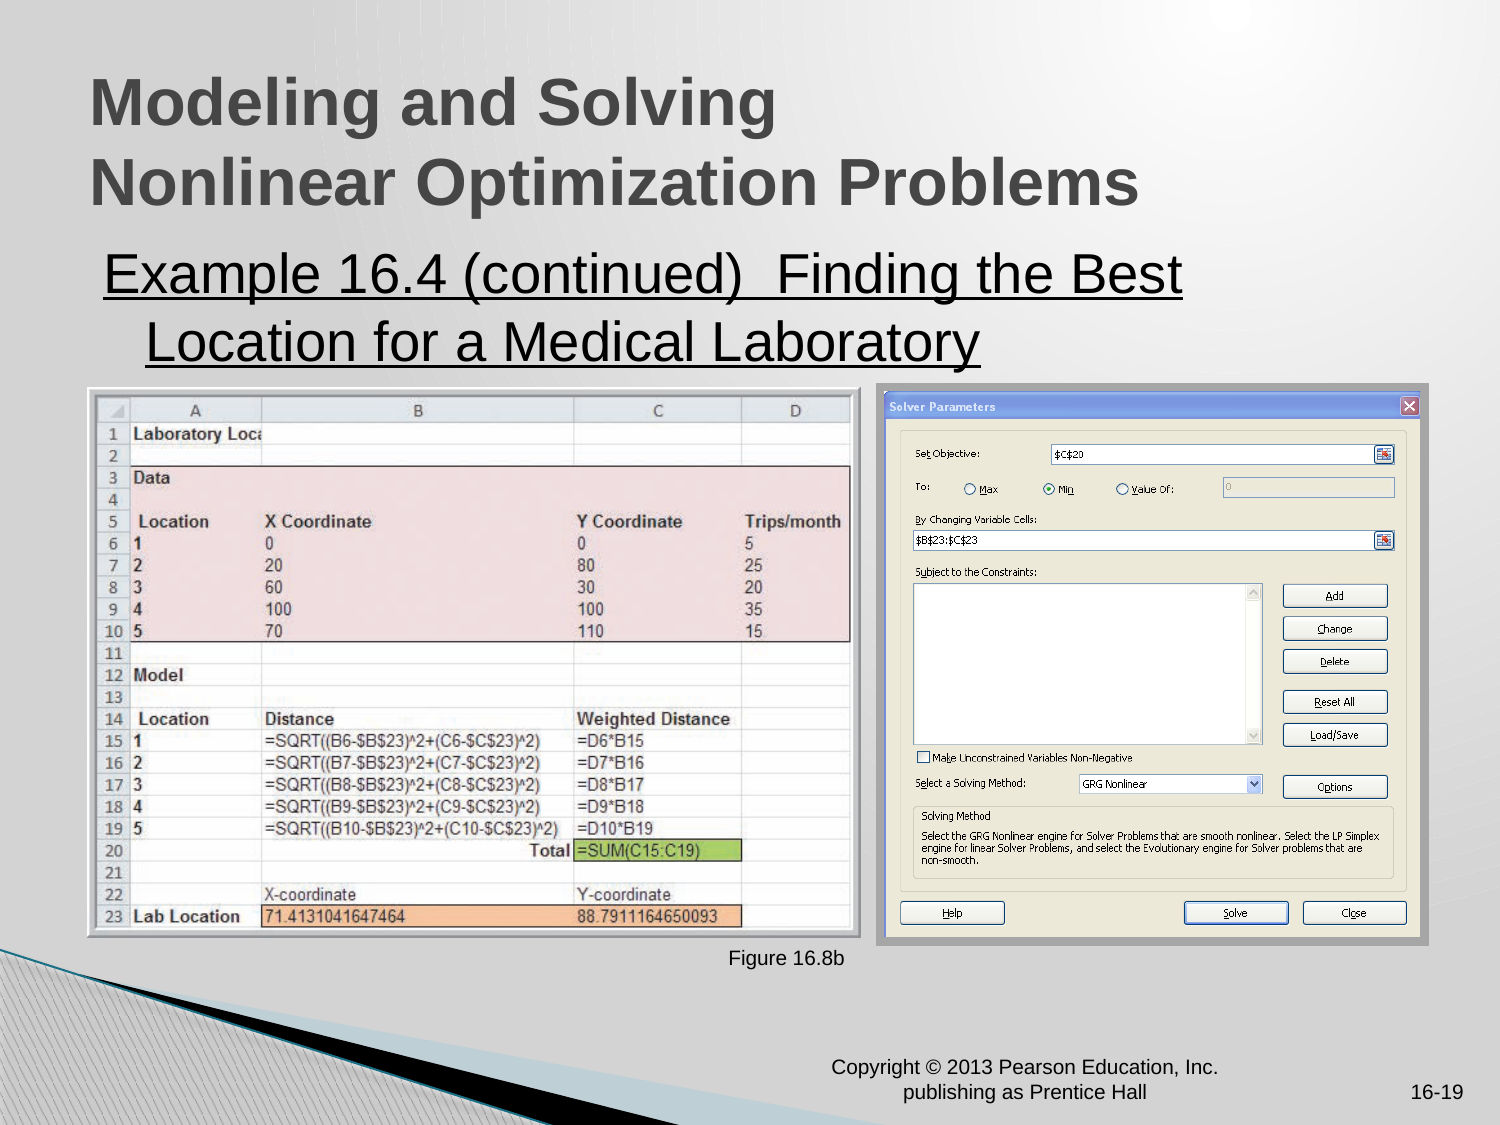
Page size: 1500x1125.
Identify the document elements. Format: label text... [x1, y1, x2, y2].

list Example 16.4 (continued) Finding the Best Location for a Medical Laboratory [70, 229, 1421, 973]
footer Copyright © 2013 Pearson Education, Inc. publishing as Prentice Hall [812, 1051, 1238, 1112]
picture [87, 387, 861, 938]
title Modeling and Solving Nonlinear Optimization Problems [75, 45, 1425, 233]
text_box Figure 16.8b [713, 948, 860, 978]
slide_number 16-19 [1362, 1051, 1479, 1112]
picture [883, 390, 1421, 938]
